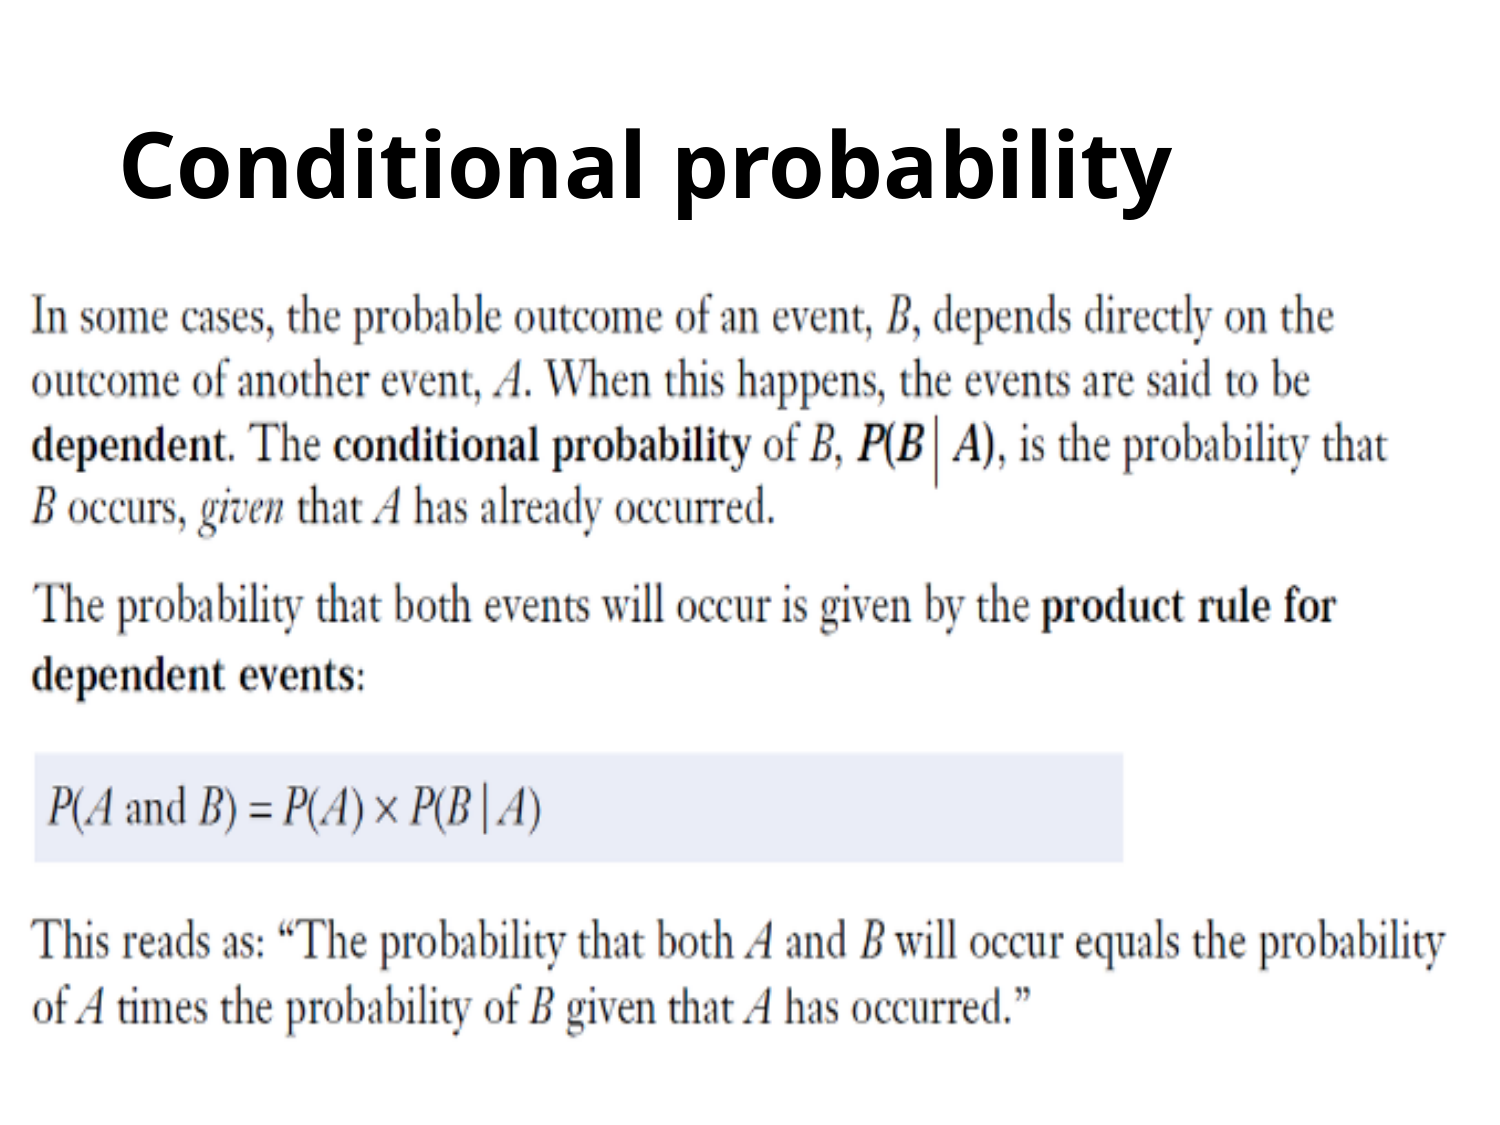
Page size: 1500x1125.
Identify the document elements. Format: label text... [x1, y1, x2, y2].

title Conditional probability [103, 59, 1397, 257]
picture [0, 257, 1471, 1125]
